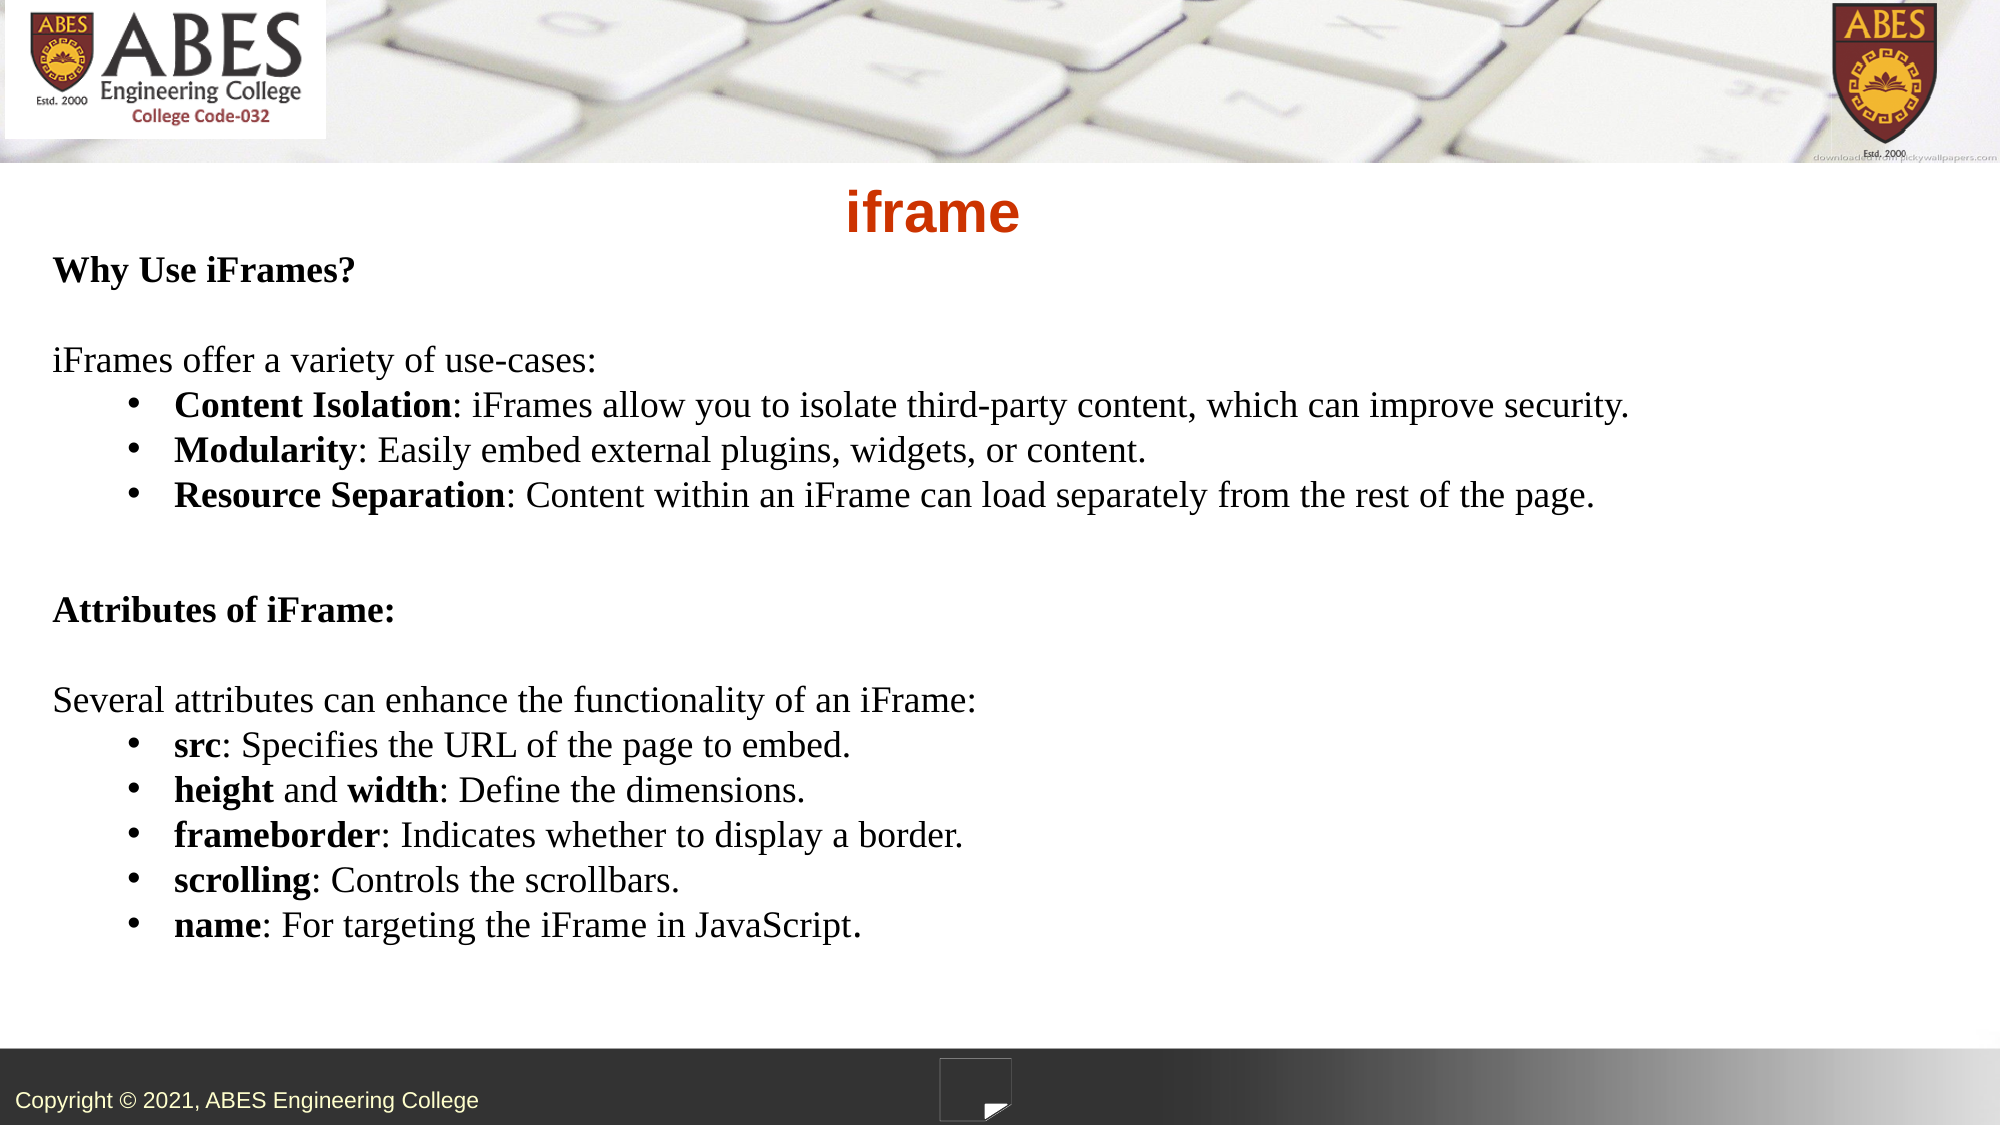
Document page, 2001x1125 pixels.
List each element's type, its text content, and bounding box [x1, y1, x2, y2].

text_box Attributes of iFrame: Several attributes can enhance the functionality of an iFrame: src: Specifies the URL of the page to embed. height and width: Define the dimensions. frameborder: Indicates whether to display a border. scrolling: Controls the scrollbars. name: For targeting the iFrame in JavaScript. [37, 577, 1900, 953]
text_box Why Use iFrames? iFrames offer a variety of use-cases: Content Isolation: iFrames allow you to isolate third-party content, which can improve security. Modularity: Easily embed external plugins, widgets, or content. Resource Separation: Content within an iFrame can load separately from the rest of the page. [37, 237, 1963, 523]
text_box iframe [324, 174, 1543, 237]
picture [0, 0, 2000, 163]
